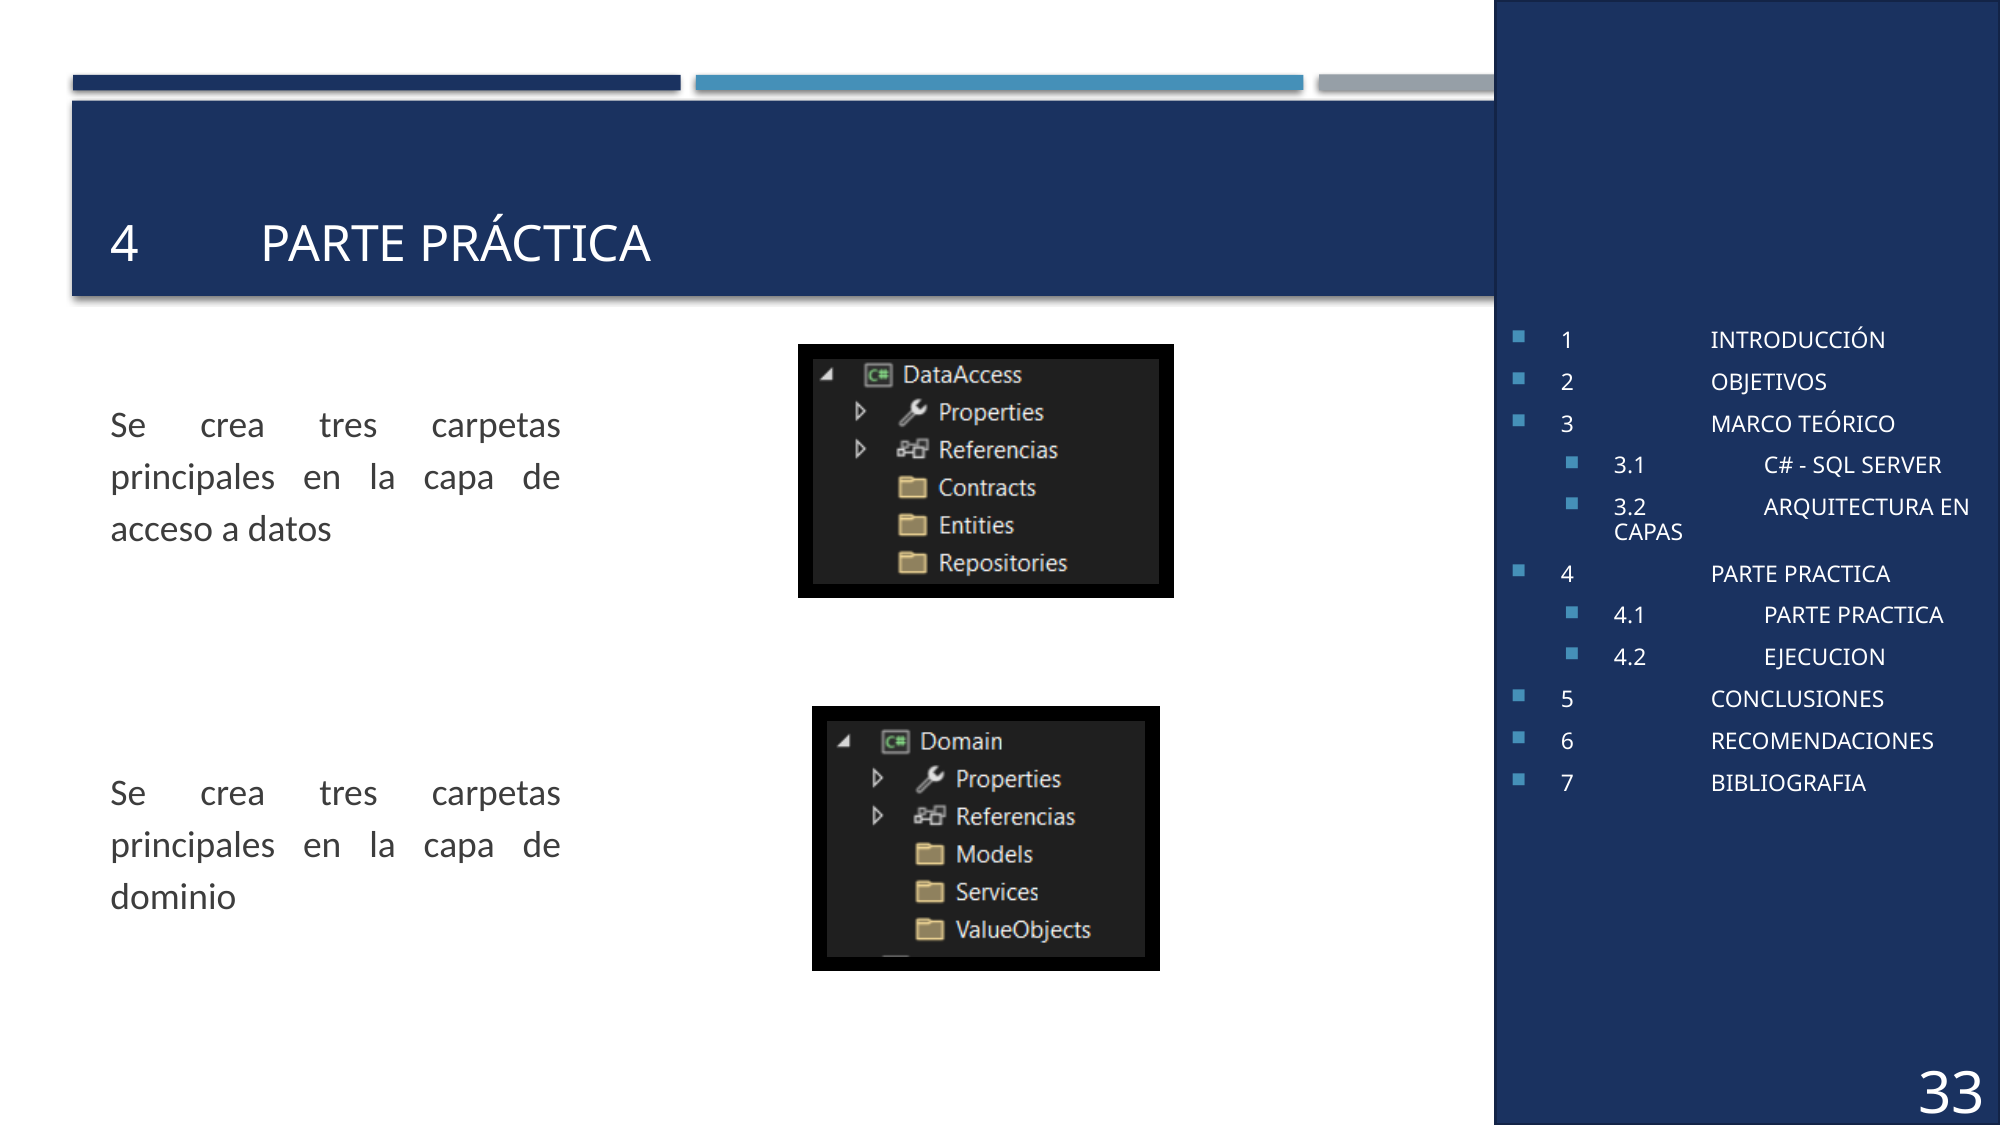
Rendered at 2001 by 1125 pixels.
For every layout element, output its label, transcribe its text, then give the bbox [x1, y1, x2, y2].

title 4 Parte práctica [95, 112, 1494, 279]
picture [811, 358, 1160, 585]
text_box 1 INTRODUCCIÓN 2 OBJETIVOS 3 MARCO TEÓRICO 3.1 C# - SQL SERVER 3.2 ARQUITECTURA EN CAPAS 4 PARTE PRACTICA 4.1 PARTE PRACTICA 4.2 EJECUCION 5 CONCLUSIONES 6 RECOMENDACIONES 7 BIBLIOGRAFIA [1494, 0, 2000, 1125]
picture [825, 720, 1146, 958]
text_box Se crea tres carpetas principales en la capa de dominio [95, 691, 577, 987]
slide_number 33 [1827, 1065, 2000, 1125]
list Se crea tres carpetas principales en la capa de acceso a datos [95, 323, 577, 619]
